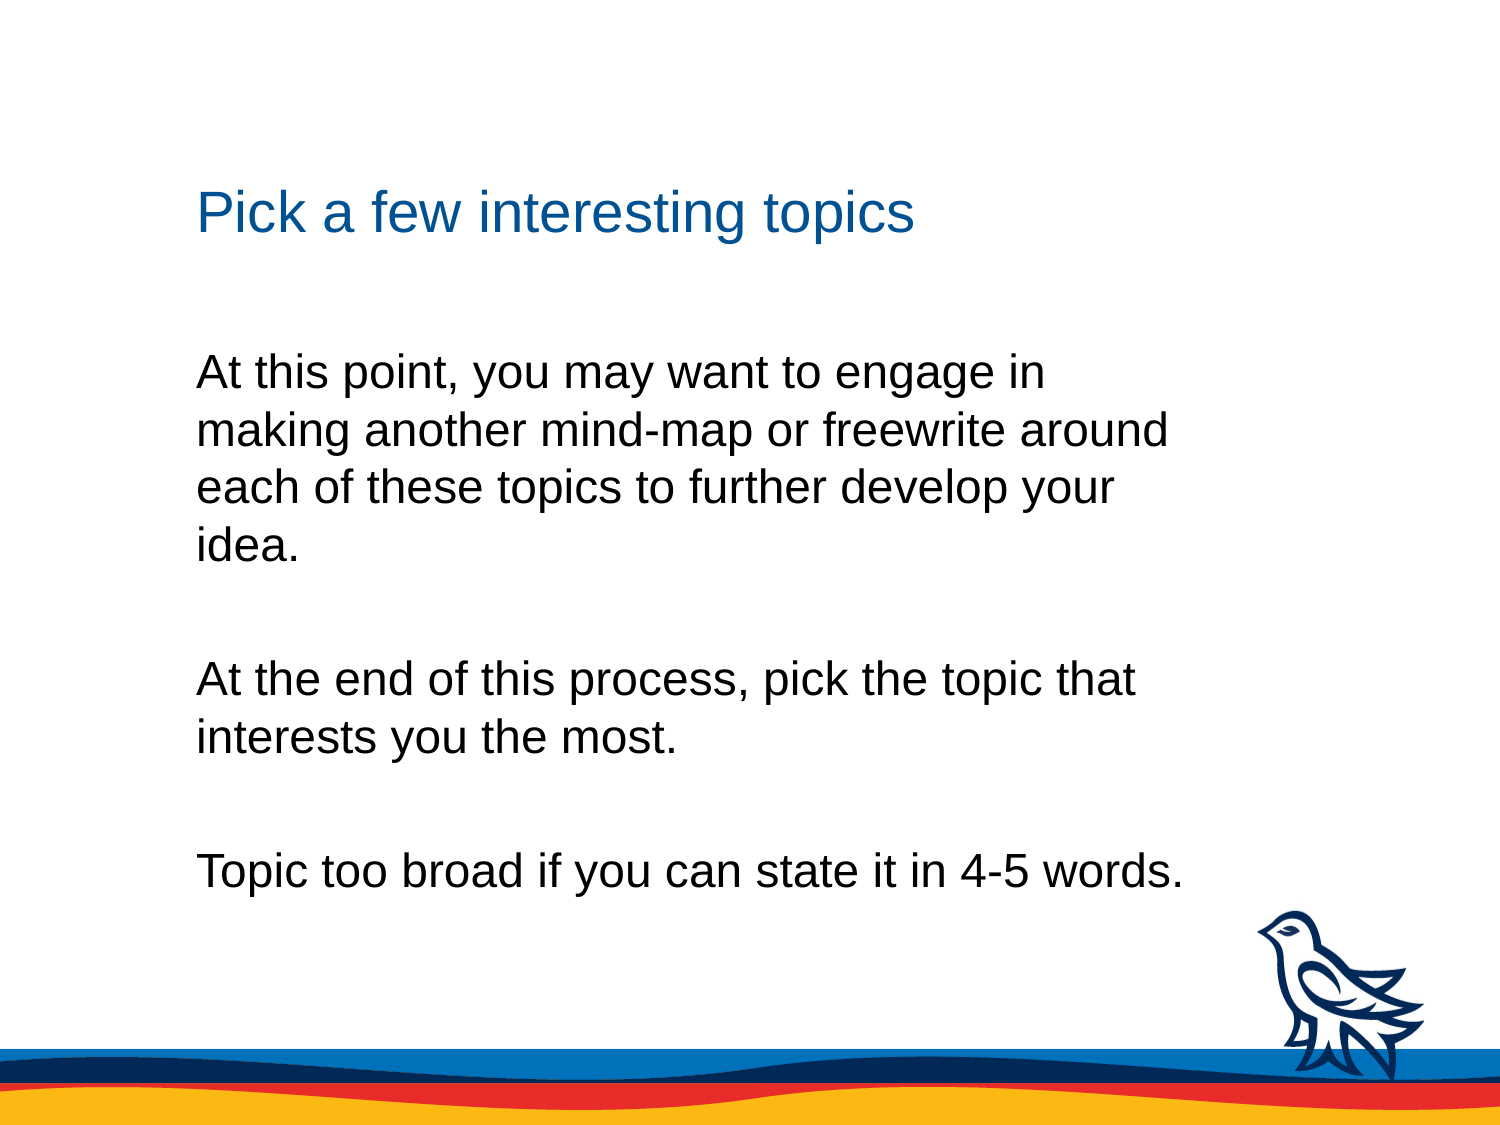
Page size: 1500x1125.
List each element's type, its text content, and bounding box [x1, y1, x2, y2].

title Pick a few interesting topics [181, 115, 1209, 304]
picture [0, 0, 1500, 1125]
list At this point, you may want to engage in making another mind-map or freewrite around each of these topics to further develop your idea. At the end of this process, pick the topic that interests you the most. Topic too broad if you can state it in 4-5 words. [181, 333, 1209, 961]
